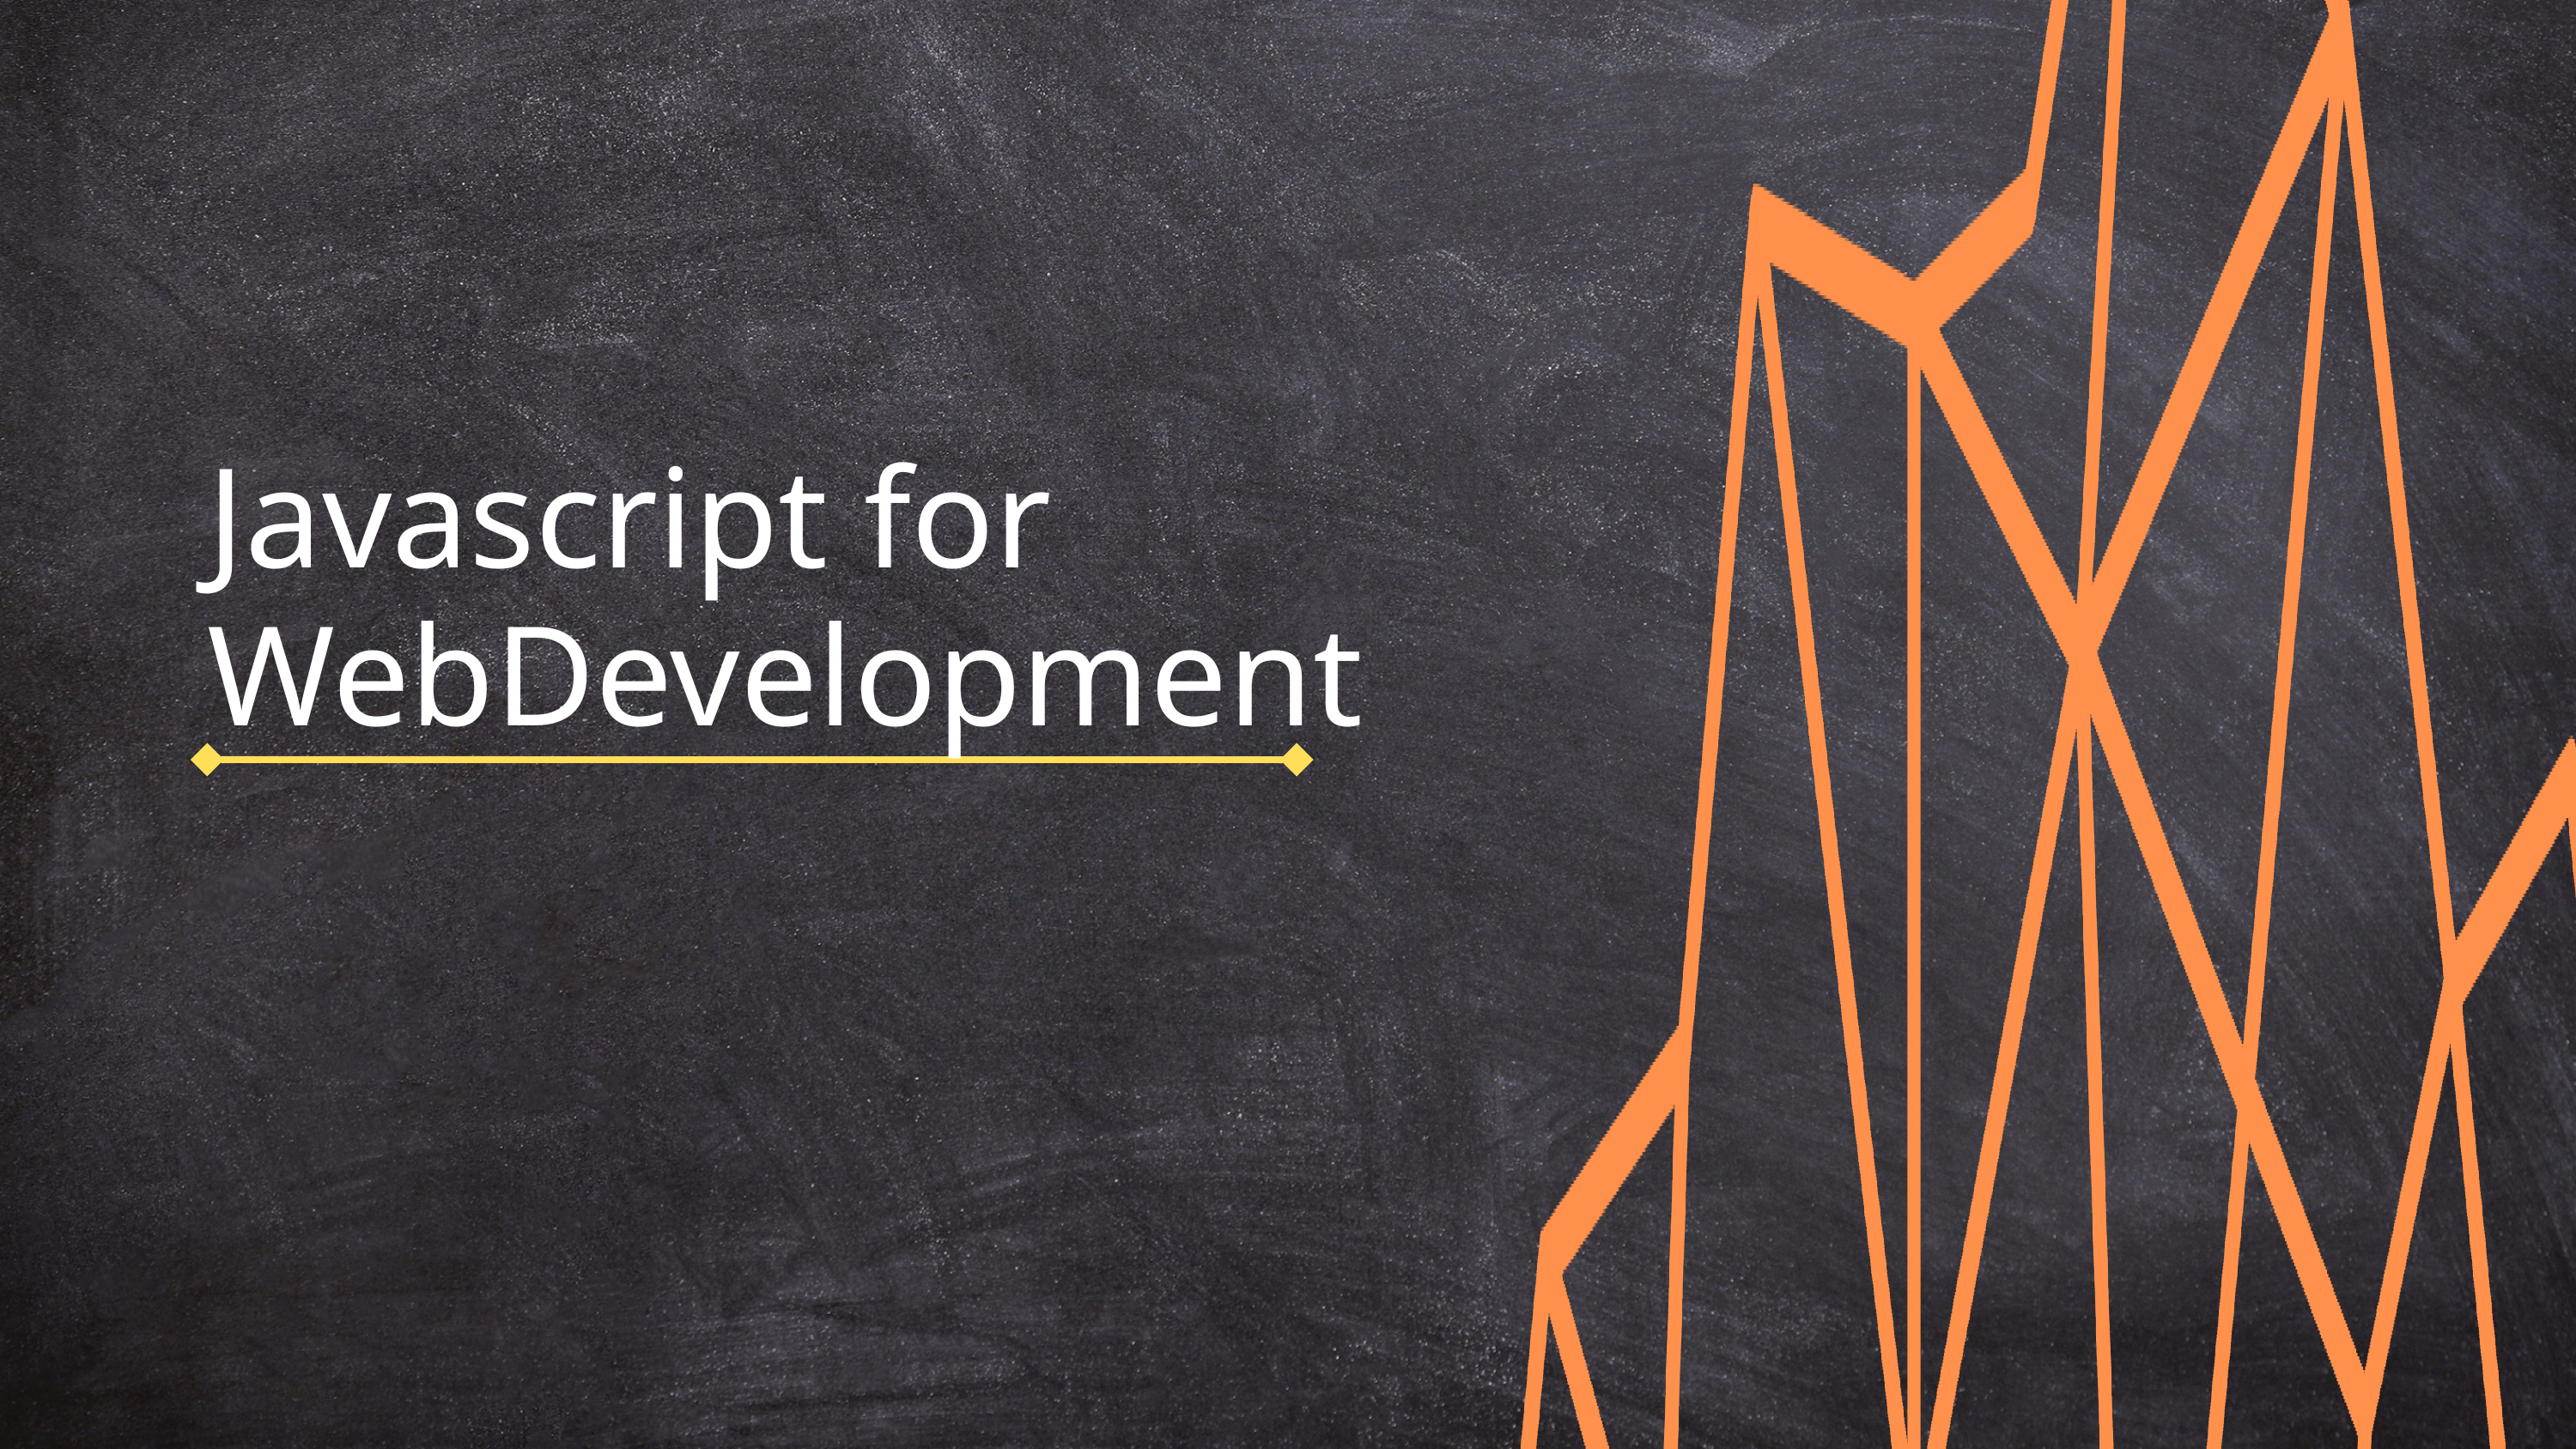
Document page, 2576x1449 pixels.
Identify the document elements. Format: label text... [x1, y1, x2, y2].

text_box [198, 750, 1306, 769]
text_box [1454, 0, 2576, 1449]
text_box Javascript for WebDevelopment [207, 436, 1476, 754]
text_box [0, 0, 1482, 1449]
